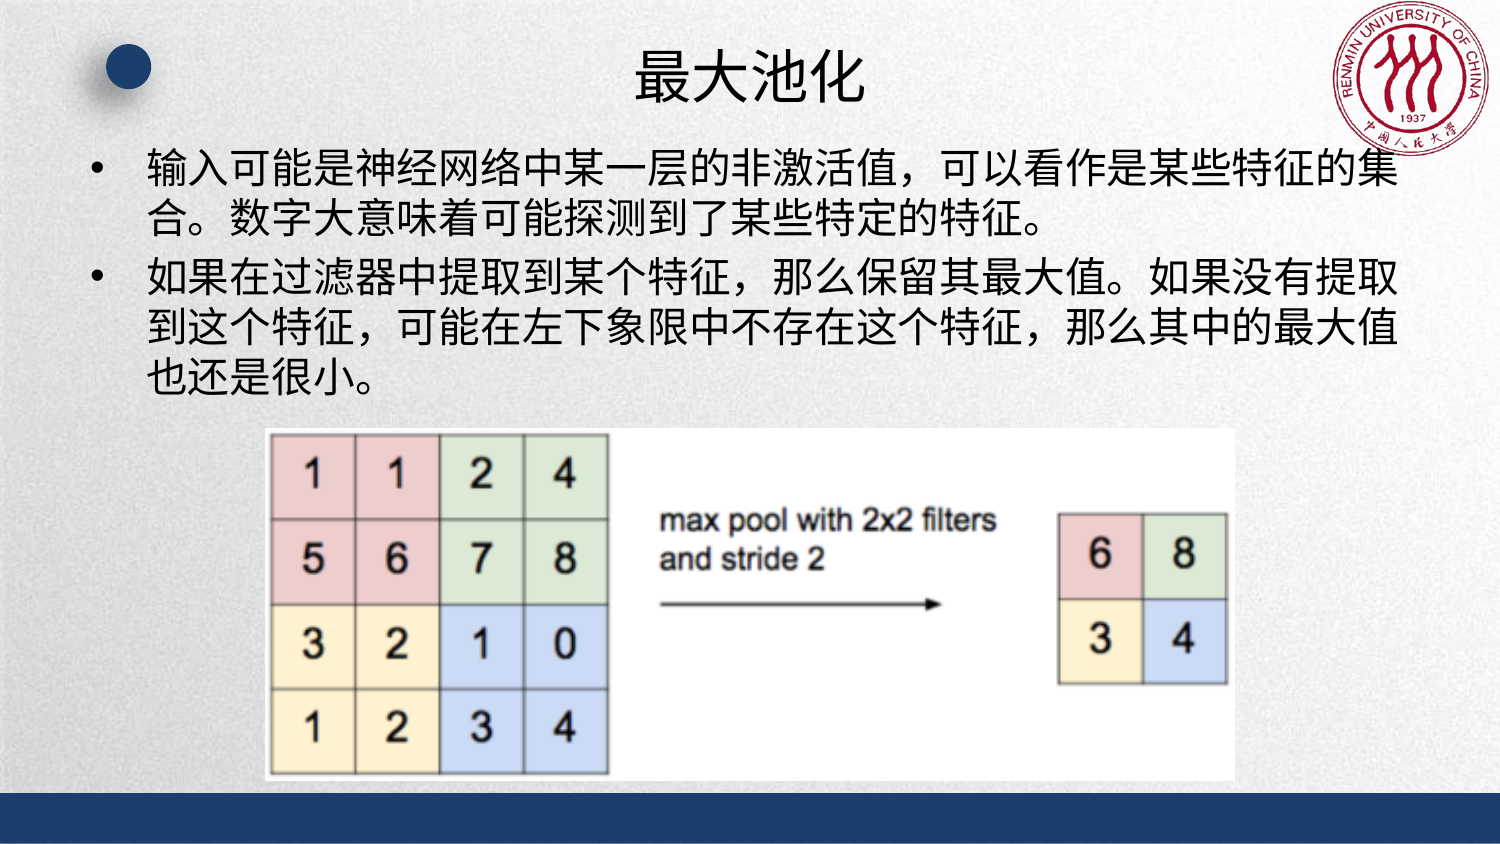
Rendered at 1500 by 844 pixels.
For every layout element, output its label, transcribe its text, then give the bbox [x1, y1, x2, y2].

title 最大池化 [75, 33, 1425, 116]
list 输入可能是神经网络中某一层的非激活值，可以看作是某些特征的集合。数字大意味着可能探测到了某些特定的特征。 如果在过滤器中提取到某个特征，那么保留其最大值。如果没有提取到这个特征，可能在左下象限中不存在这个特征，那么其中的最大值也还是很小。 [75, 134, 1425, 781]
picture [0, 0, 1500, 793]
